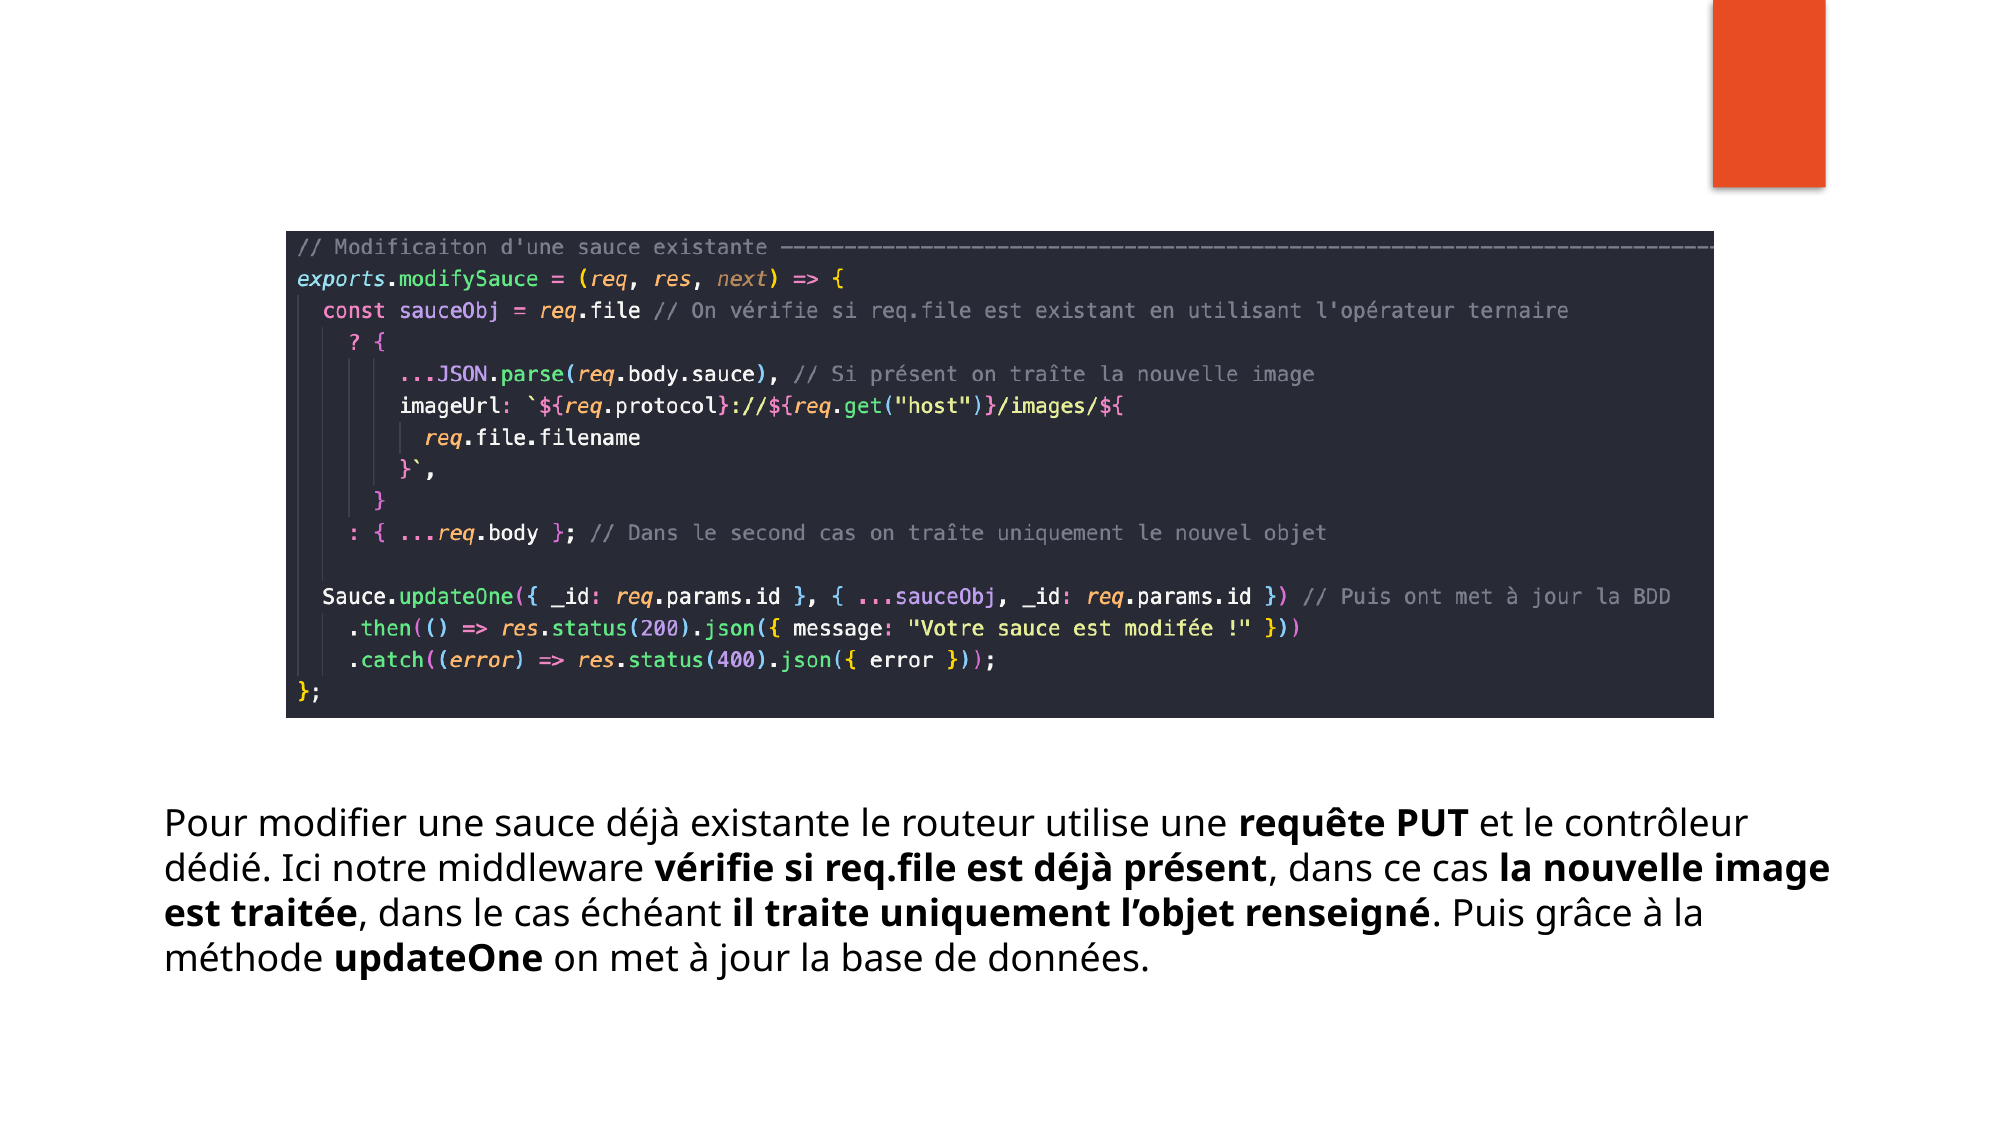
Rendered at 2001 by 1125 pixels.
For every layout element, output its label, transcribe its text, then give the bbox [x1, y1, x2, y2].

text_box Pour modifier une sauce déjà existante le routeur utilise une requête PUT et le contrôleur dédié. Ici notre middleware vérifie si req.file est déjà présent, dans ce cas la nouvelle image est traitée, dans le cas échéant il traite uniquement l’objet renseigné. Puis grâce à la méthode updateOne on met à jour la base de données. [148, 791, 1851, 987]
picture [285, 231, 1714, 718]
